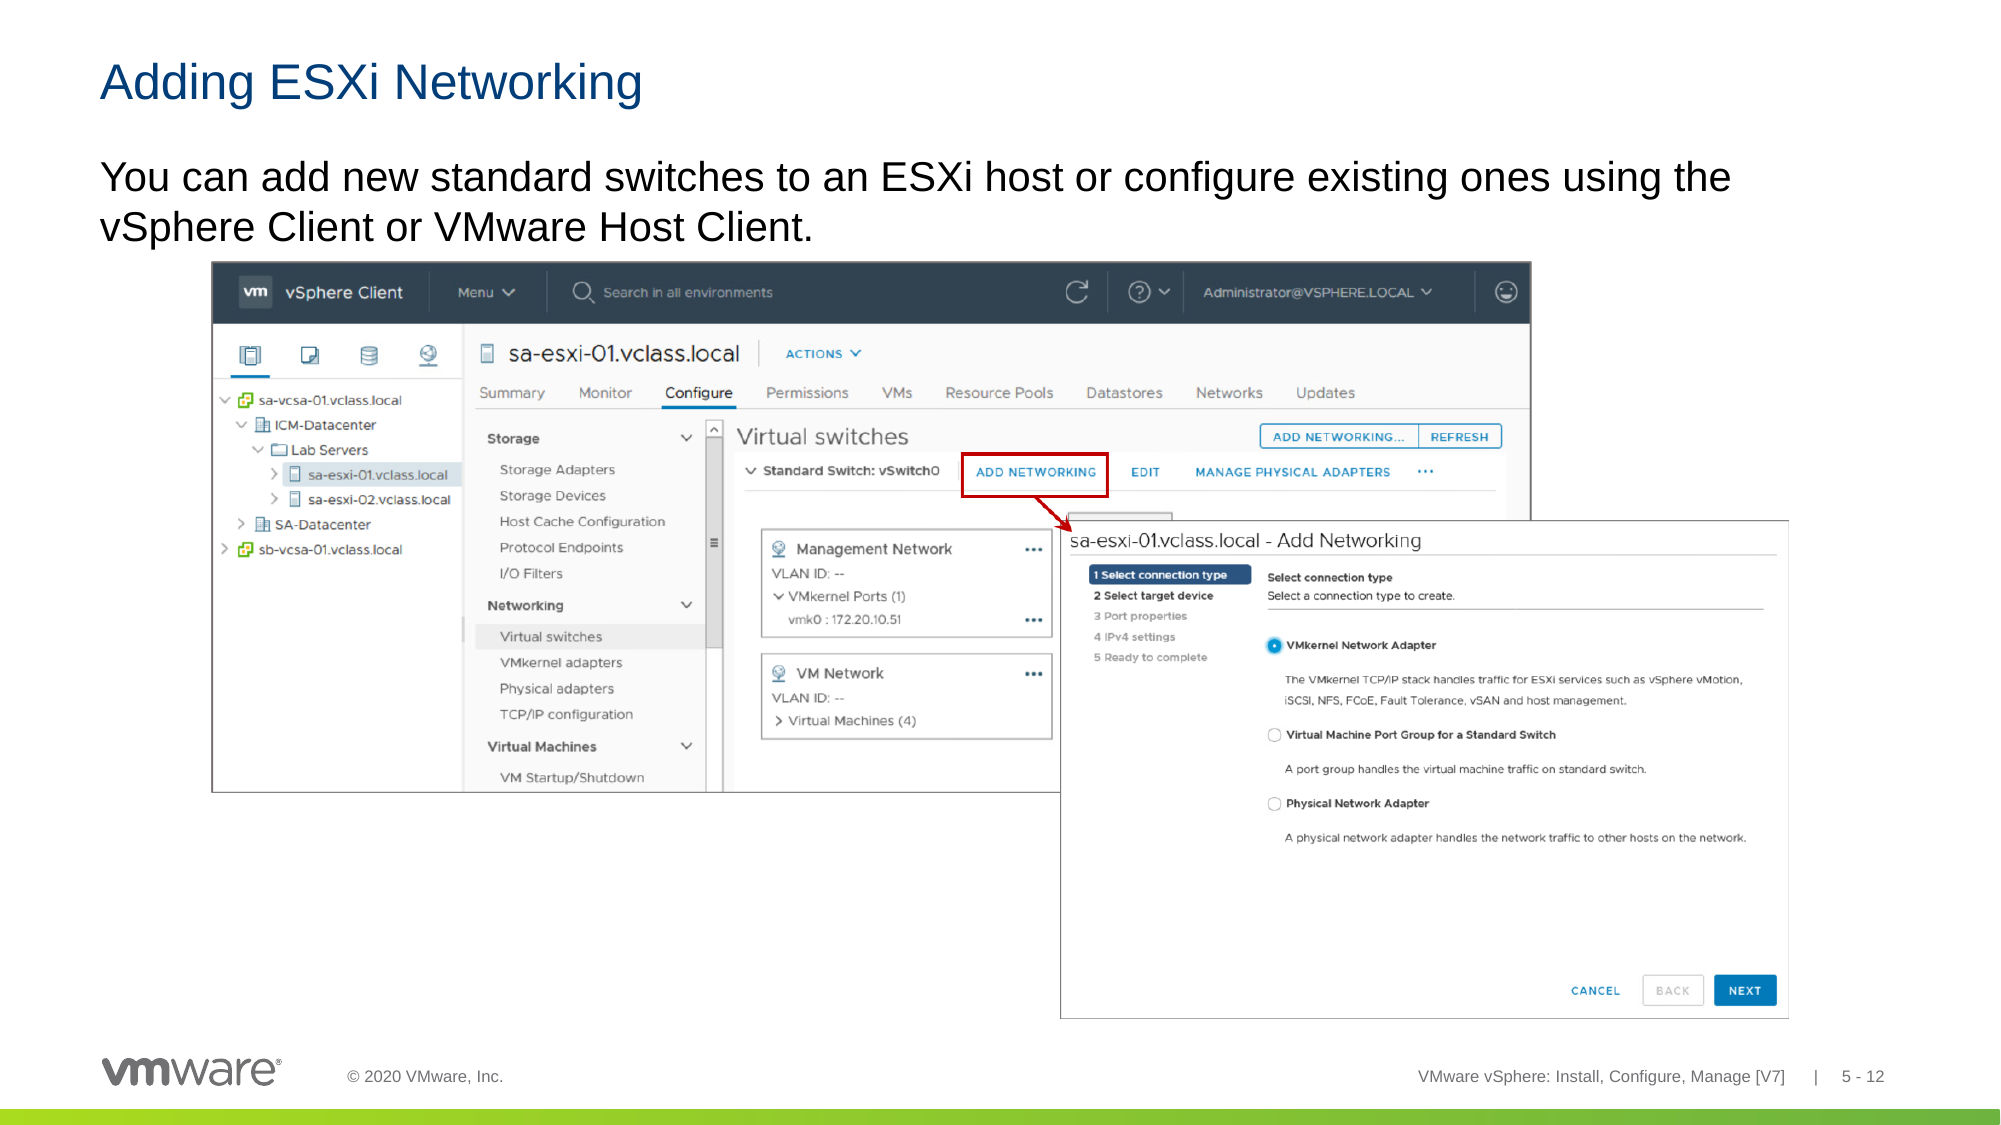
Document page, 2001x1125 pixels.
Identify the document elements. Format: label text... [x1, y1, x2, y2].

list You can add new standard switches to an ESXi host or configure existing ones using the vSphere Client or VMware Host Client. [99, 149, 1900, 247]
title Adding ESXi Networking [99, 54, 1900, 113]
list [210, 259, 1790, 1020]
footer VMware vSphere: Install, Configure, Manage [V7] | 5 - 12 [545, 1060, 1900, 1110]
